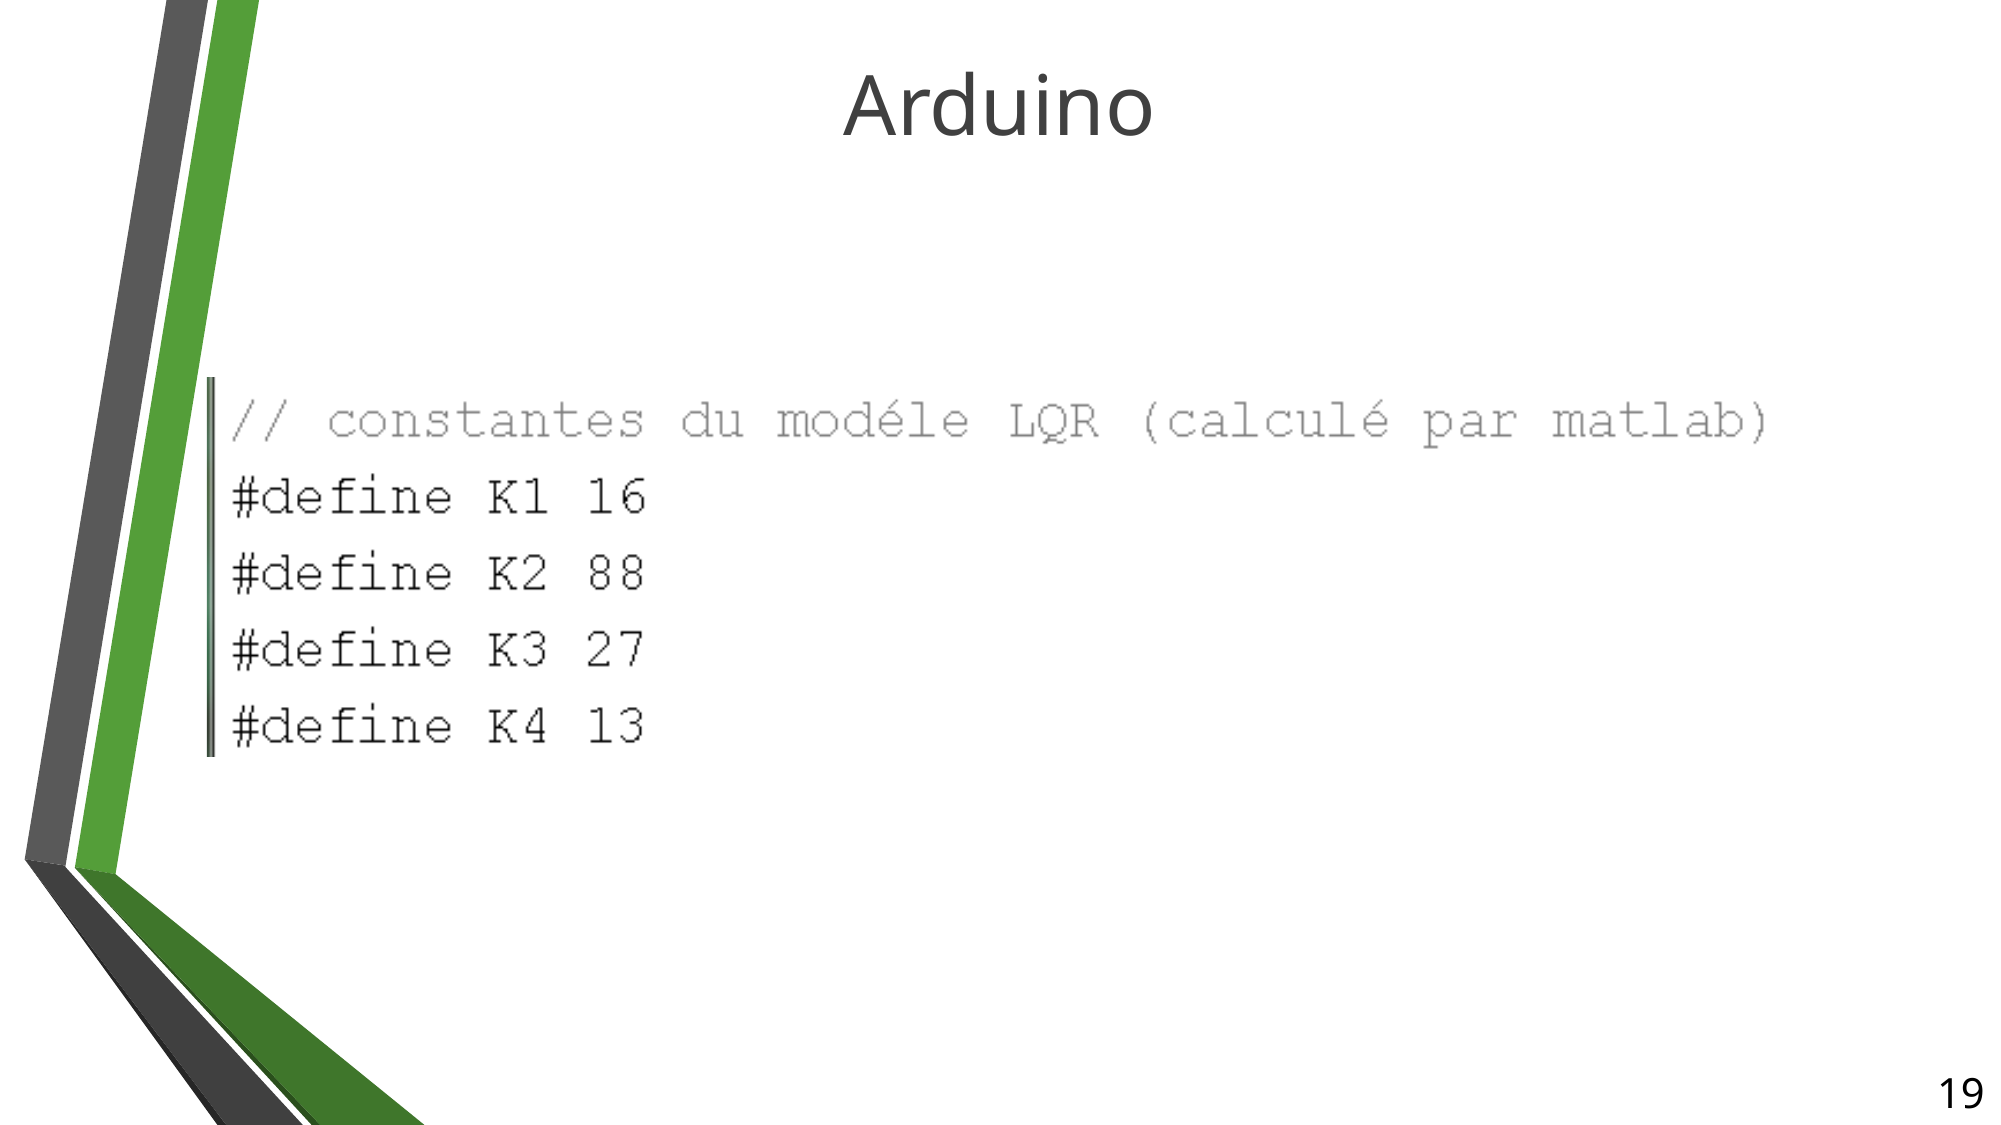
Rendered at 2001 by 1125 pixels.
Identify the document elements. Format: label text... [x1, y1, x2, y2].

text_box Arduino [270, 44, 1730, 160]
slide_number 19 [0, 1065, 2000, 1125]
picture [206, 377, 1794, 757]
